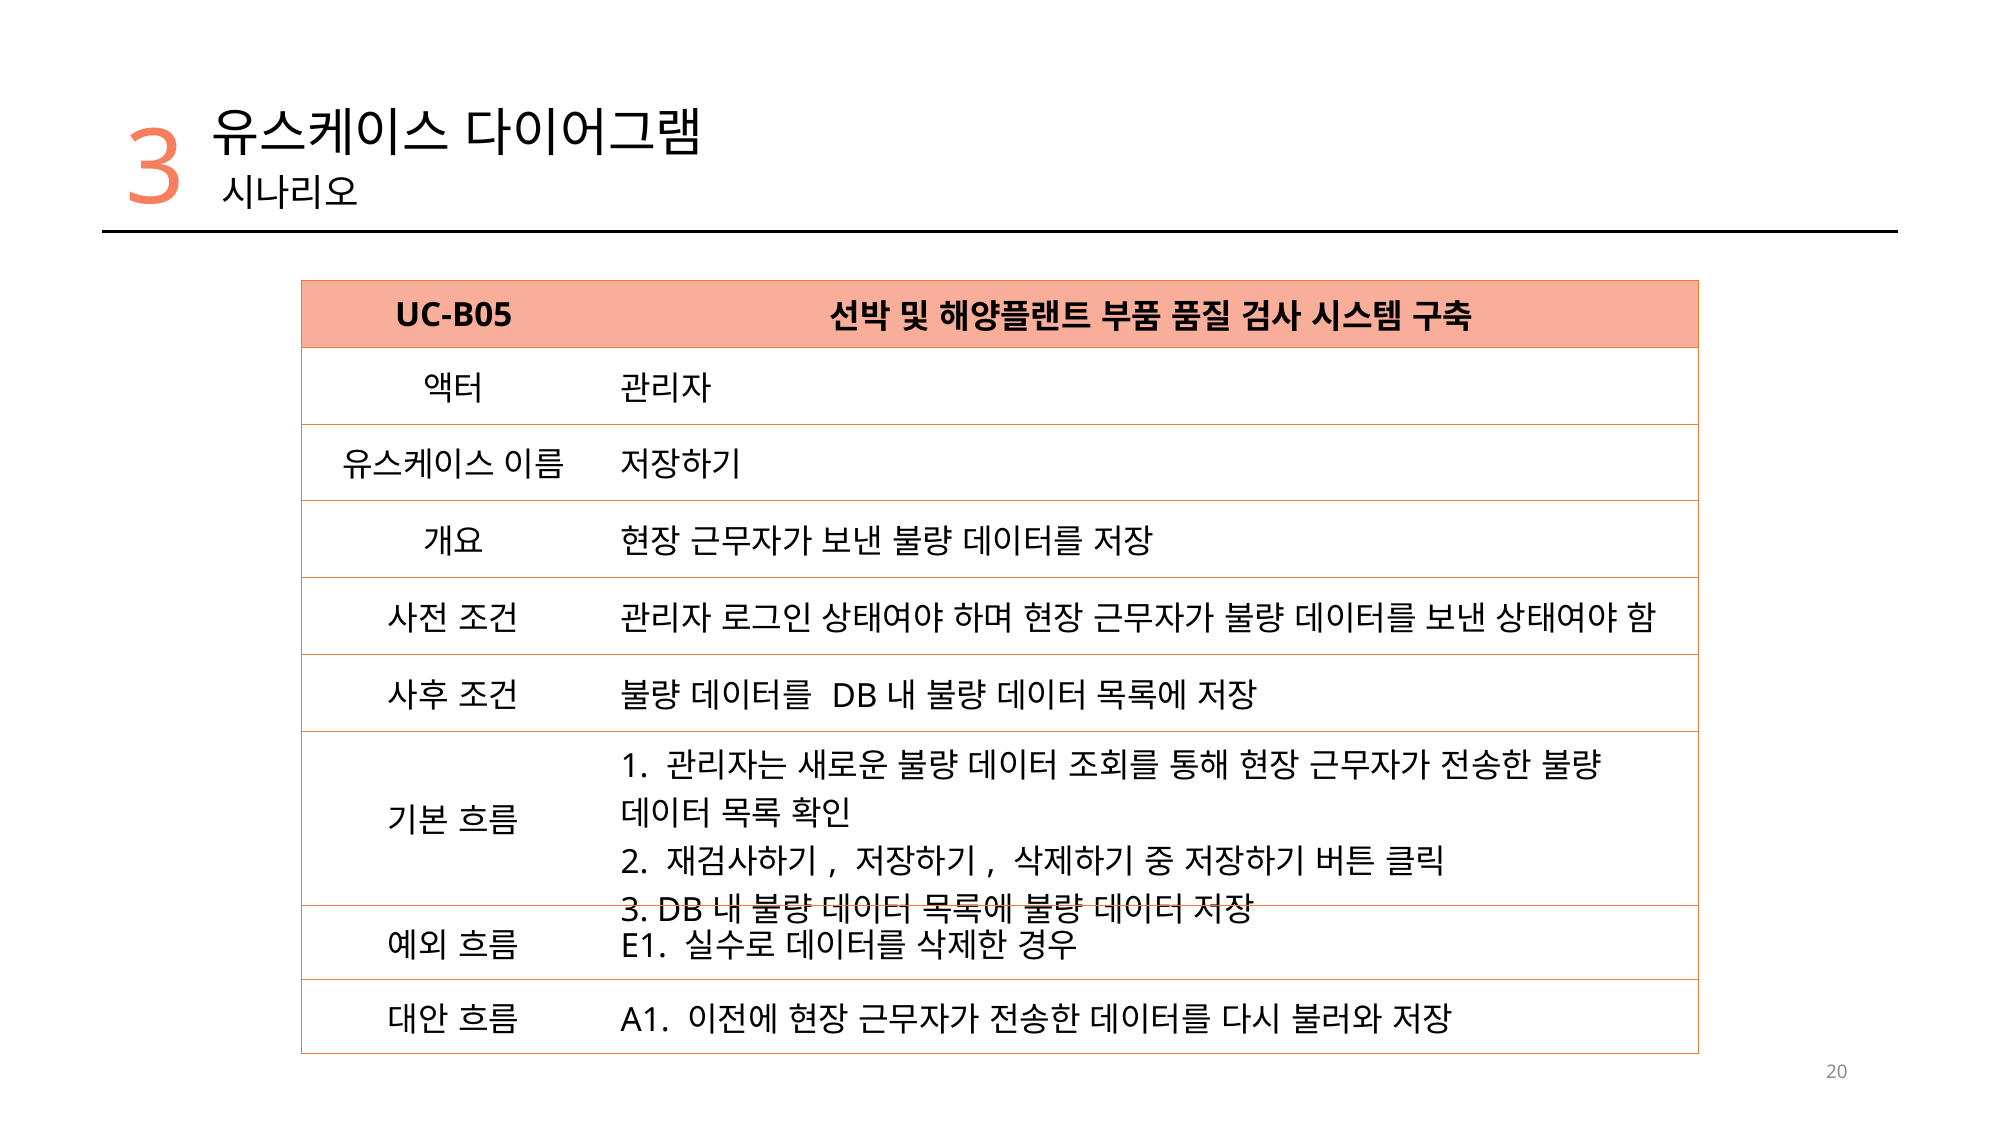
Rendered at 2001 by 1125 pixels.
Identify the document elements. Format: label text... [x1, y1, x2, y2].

table_cell 불량 데이터를 DB내 불량 데이터 목록에 저장 [606, 655, 1698, 731]
table_header UC-B05 [302, 281, 606, 347]
text_box 3 [102, 91, 209, 231]
table_cell 관리자 로그인 상태여야 하며 현장 근무자가 불량 데이터를 보낸 상태여야 함 [606, 578, 1698, 654]
table_cell 1. 관리자는 새로운 불량 데이터 조회를 통해 현장 근무자가 전송한 불량 데이터 목록 확인 2. 재검사하기, 저장하기, 삭제하기 중 저장하기 버튼 클릭 3. DB내 불량 데이터 목록에 불량 데이터 저장 [606, 732, 1698, 905]
table_cell 유스케이스 이름 [302, 425, 606, 500]
table_cell 기본 흐름 [302, 732, 606, 905]
table_cell E1. 실수로 데이터를 삭제한 경우 [606, 906, 1698, 979]
table_cell 액터 [302, 348, 606, 424]
table_cell 사후 조건 [302, 655, 606, 731]
text_box 시나리오 [209, 161, 374, 222]
table_cell 관리자 [606, 348, 1698, 424]
text_box 유스케이스 다이어그램 [209, 91, 719, 169]
table_cell 현장 근무자가 보낸 불량 데이터를 저장 [606, 501, 1698, 577]
table_cell 예외 흐름 [302, 906, 606, 979]
table_header 선박 및 해양플랜트 부품 품질 검사 시스템 구축 [606, 281, 1698, 347]
table_cell 대안 흐름 [302, 980, 606, 1053]
table_cell 개요 [302, 501, 606, 577]
table_cell 사전 조건 [302, 578, 606, 654]
table_cell A1. 이전에 현장 근무자가 전송한 데이터를 다시 불러와 저장 [606, 980, 1698, 1053]
slide_number 20 [1412, 1042, 1863, 1103]
table_cell 저장하기 [606, 425, 1698, 500]
